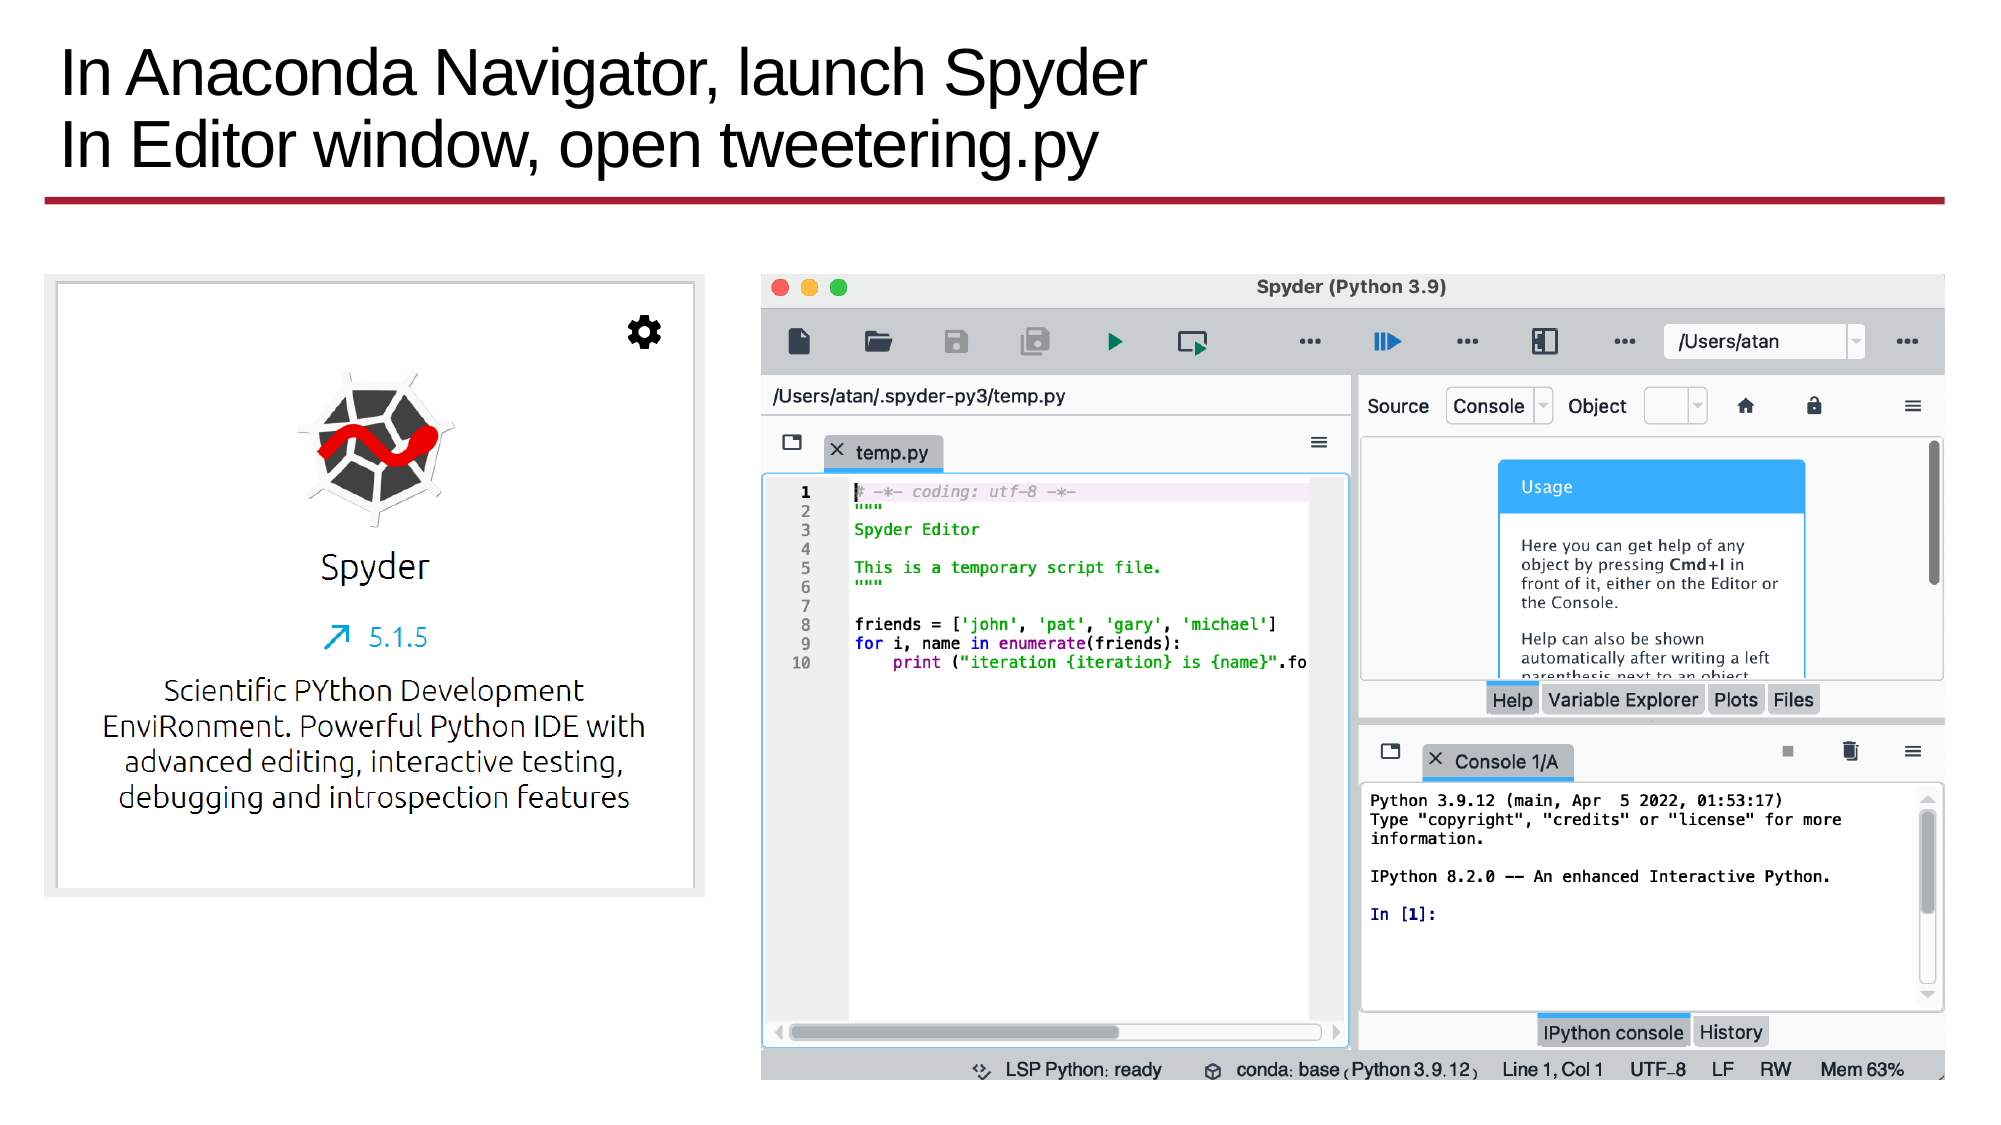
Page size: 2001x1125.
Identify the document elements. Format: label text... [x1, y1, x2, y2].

title In Anaconda Navigator, launch Spyder In Editor window, open tweetering.py [44, 30, 1945, 190]
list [761, 274, 1945, 1080]
picture [44, 274, 705, 898]
